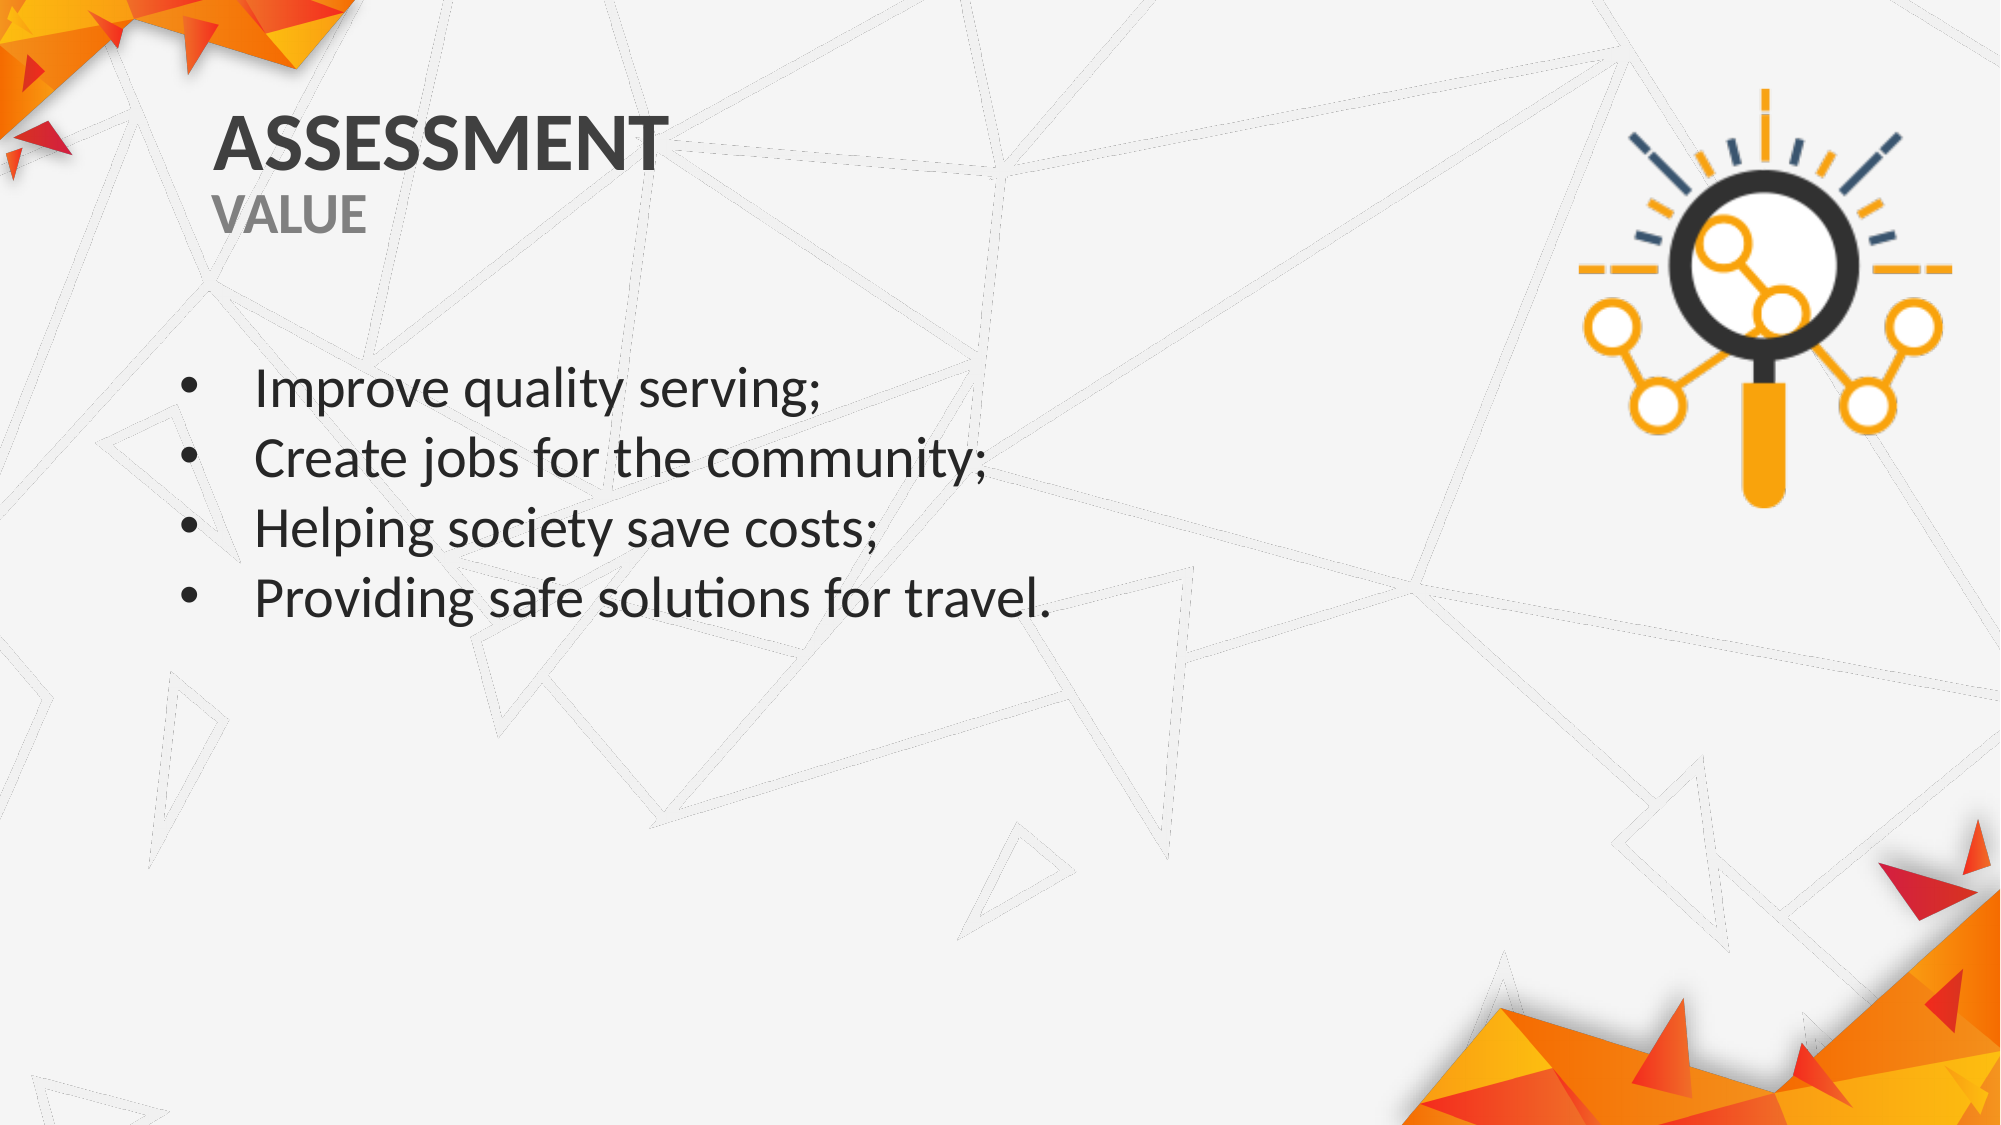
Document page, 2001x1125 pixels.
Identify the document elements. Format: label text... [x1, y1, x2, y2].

picture [0, 0, 2001, 1125]
text_box Improve quality serving; Create jobs for the community; Helping society save costs; Providing safe solutions for travel. [164, 342, 1797, 637]
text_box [196, 79, 689, 254]
